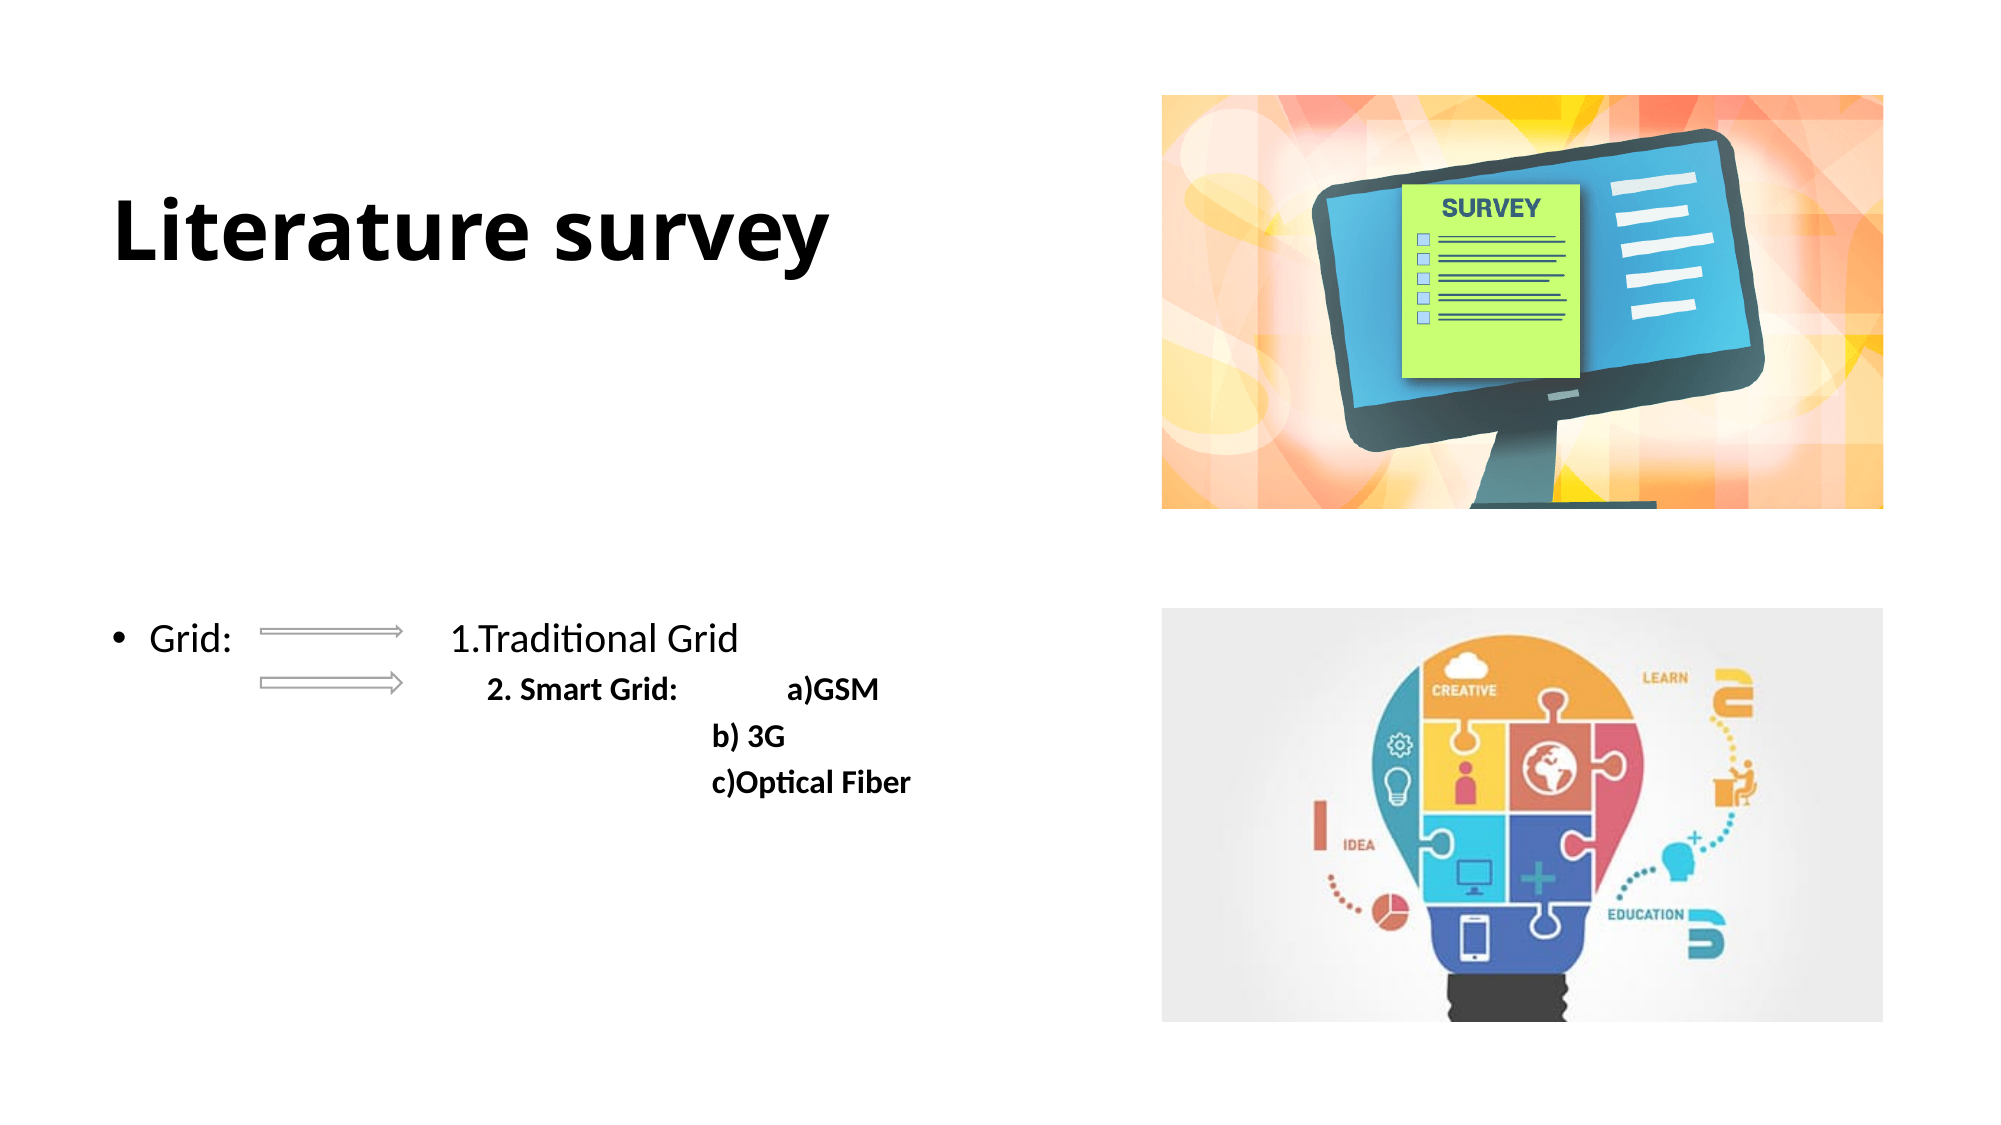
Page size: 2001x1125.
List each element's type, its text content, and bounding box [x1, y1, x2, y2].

title Literature survey [96, 140, 963, 326]
text_box [259, 670, 404, 696]
text_box [259, 624, 404, 639]
list Grid: 1.Traditional Grid 2. Smart Grid: a)GSM b) 3G c)Optical Fiber [96, 382, 963, 1036]
picture [1161, 608, 1883, 1022]
picture [1161, 95, 1884, 509]
